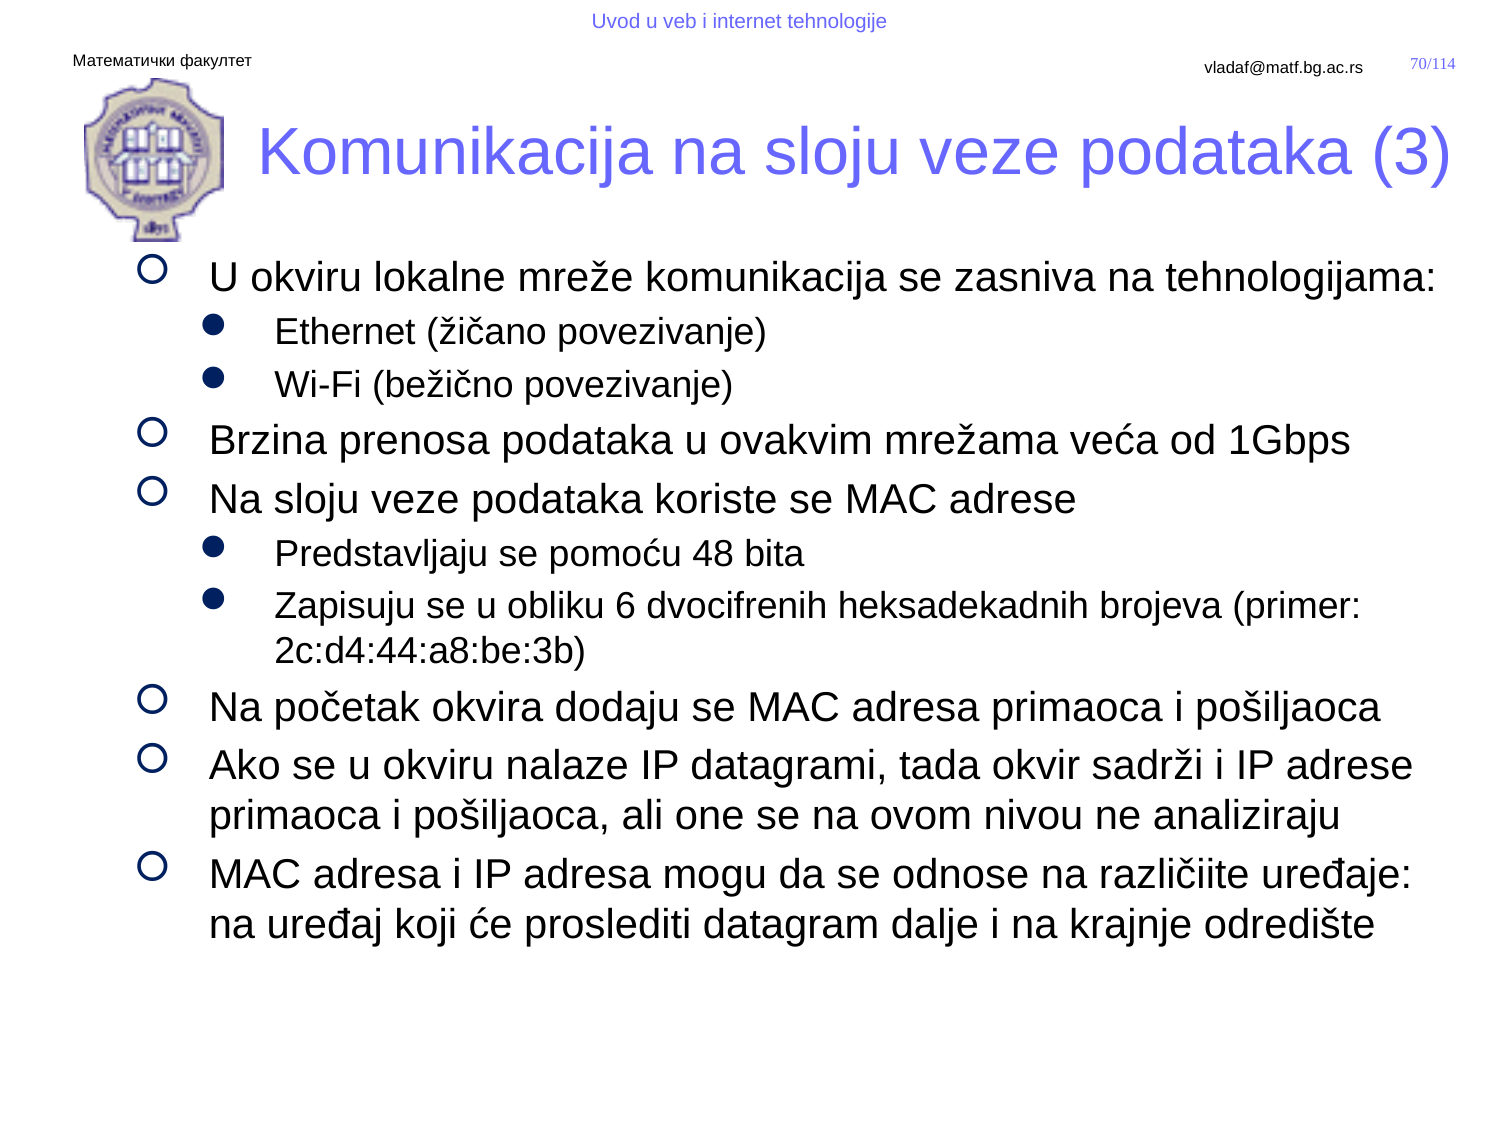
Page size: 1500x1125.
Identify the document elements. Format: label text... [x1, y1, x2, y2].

list U okviru lokalne mreže komunikacija se zasniva na tehnologijama: Ethernet (žičano povezivanje) Wi-Fi (bežično povezivanje) Brzina prenosa podataka u ovakvim mrežama veća od 1Gbps Na sloju veze podataka koriste se MAC adrese Predstavljaju se pomoću 48 bita Zapisuju se u obliku 6 dvocifrenih heksadekadnih brojeva (primer: 2c:d4:44:a8:be:3b) Na početak okvira dodaju se MAC adresa primaoca i pošiljaoca Ako se u okviru nalaze IP datagrami, tada okvir sadrži i IP adrese primaoca i pošiljaoca, ali one se na ovom nivou ne analiziraju MAC adresa i IP adresa mogu da se odnose na različiite uređaje: na uređaj koji će proslediti datagram dalje i na krajnje odredište [53, 242, 1483, 598]
picture [84, 78, 224, 242]
title Komunikacija na sloju veze podataka (3) [242, 54, 1483, 242]
